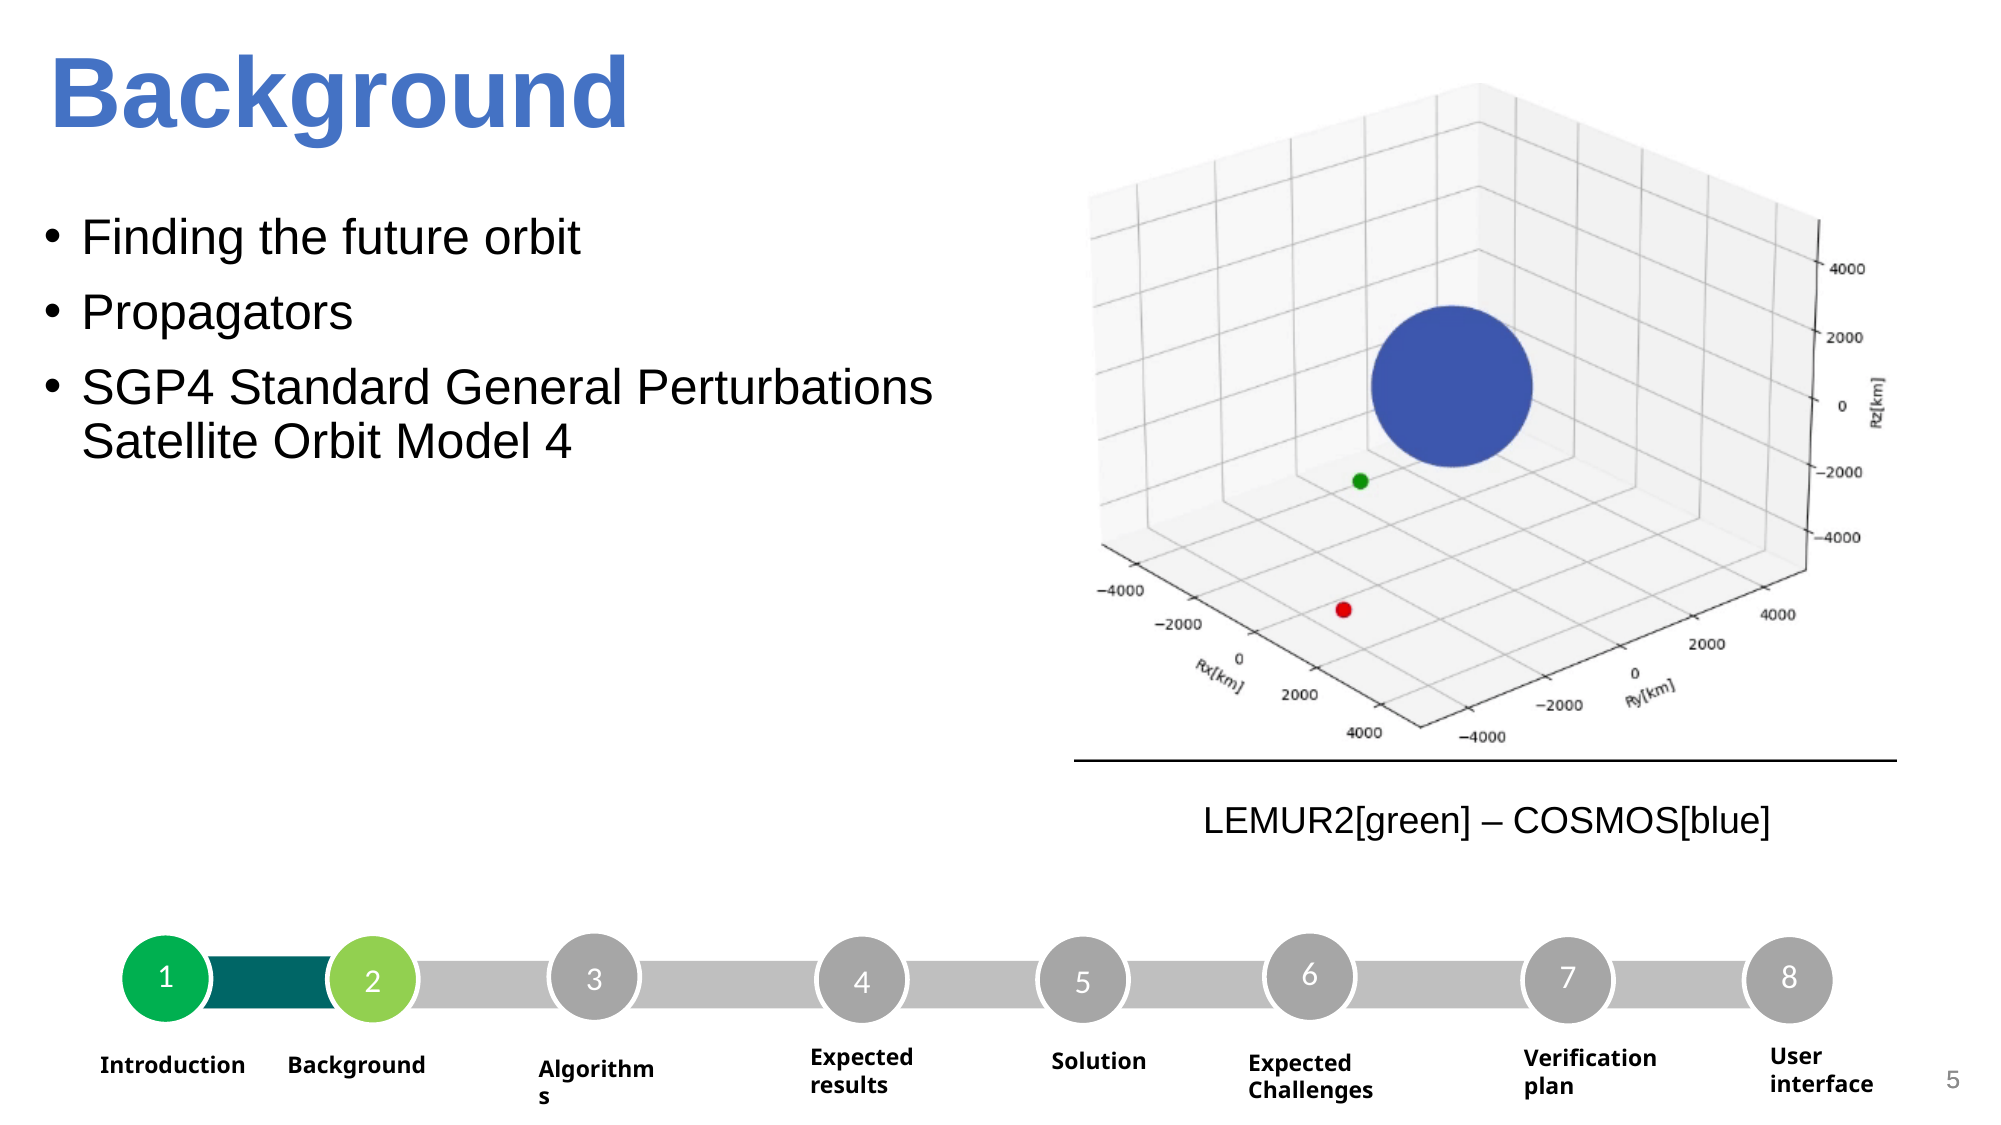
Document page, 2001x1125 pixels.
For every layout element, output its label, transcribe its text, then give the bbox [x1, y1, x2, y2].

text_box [85, 931, 1897, 1112]
text_box LEMUR2[green] – COSMOS[blue] [1188, 788, 1820, 849]
title Background [0, 0, 773, 204]
text_box 5 [1912, 1048, 1976, 1109]
picture [1074, 83, 1897, 762]
list Finding the future orbit Propagators SGP4 Standard General Perturbations Satellite Orbit Model 4 [28, 203, 1051, 635]
